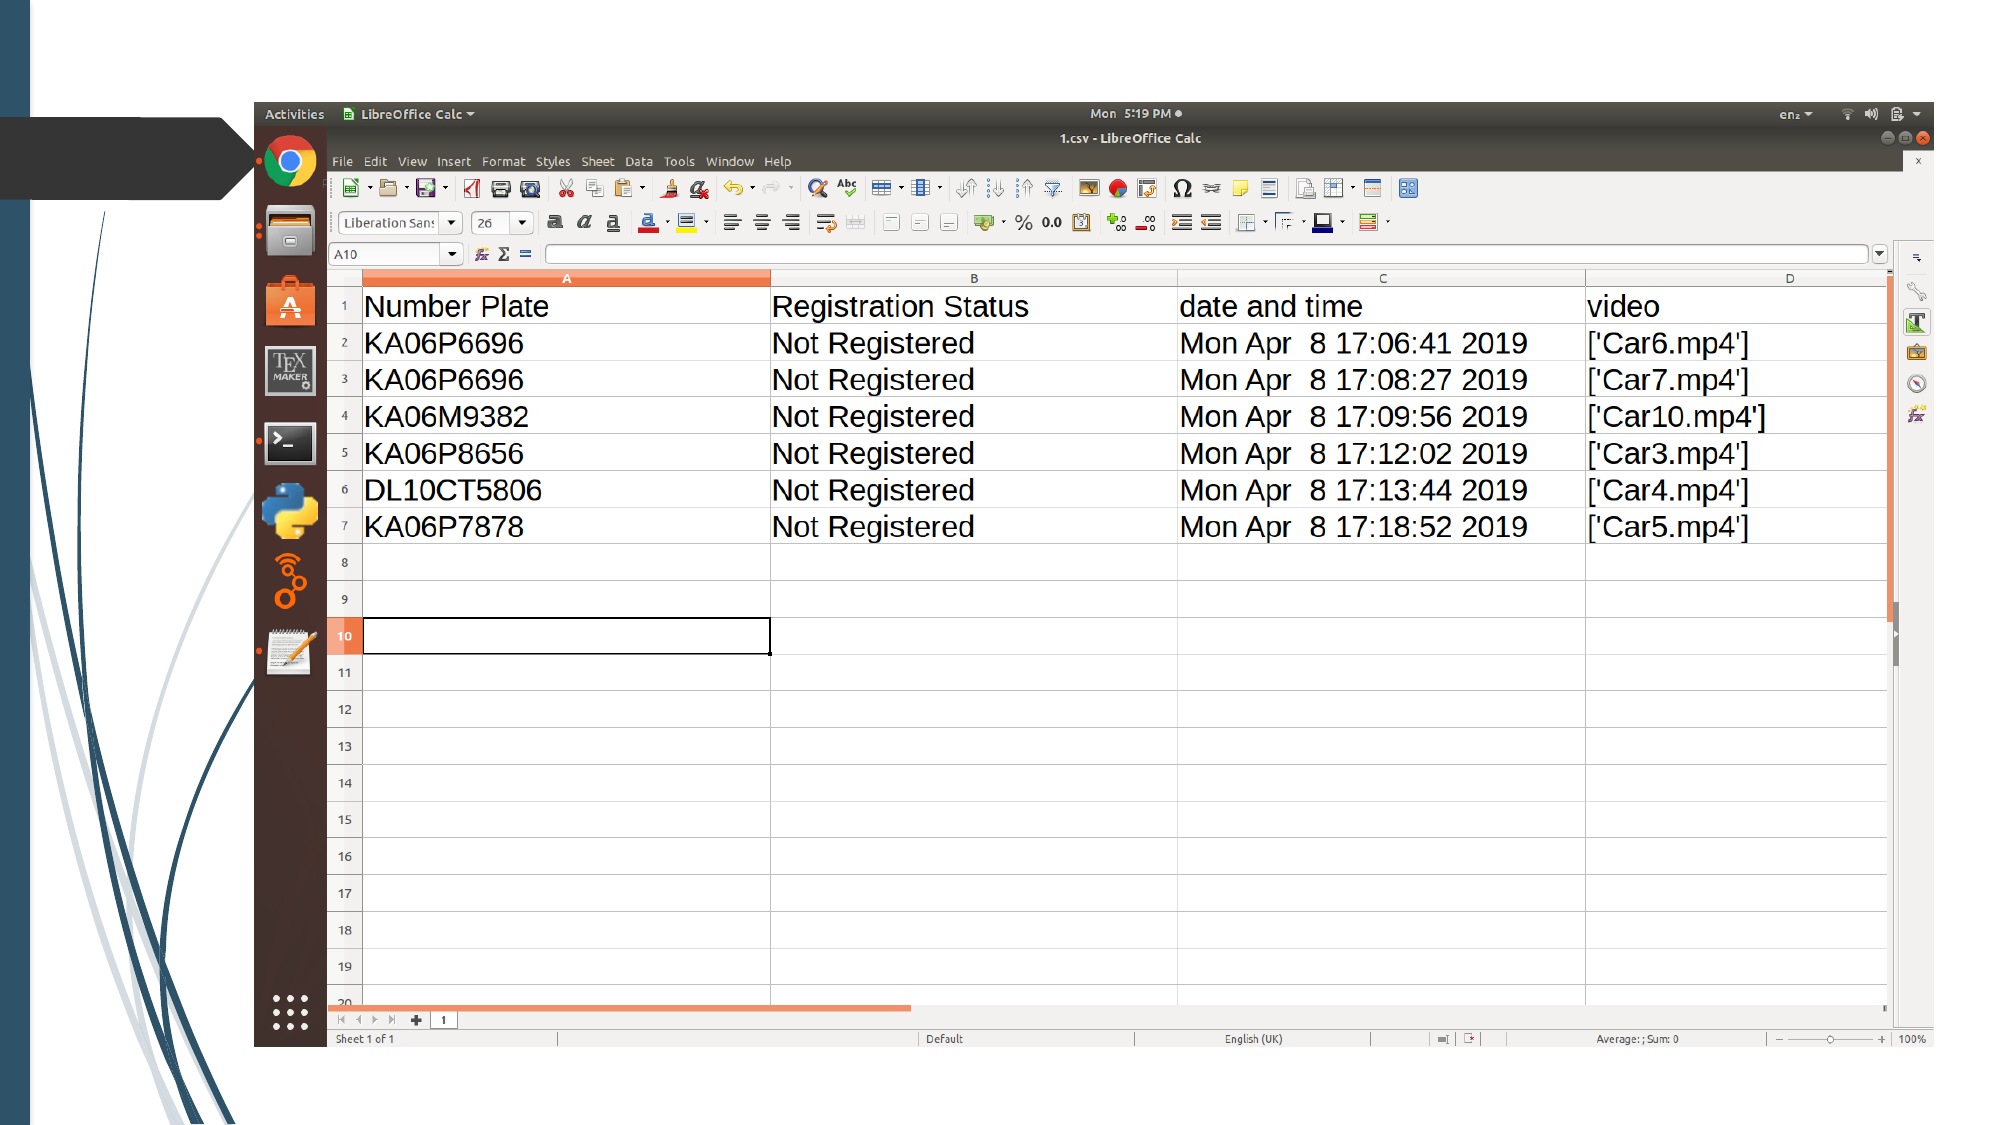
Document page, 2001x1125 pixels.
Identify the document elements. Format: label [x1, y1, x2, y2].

picture [253, 102, 1934, 1048]
